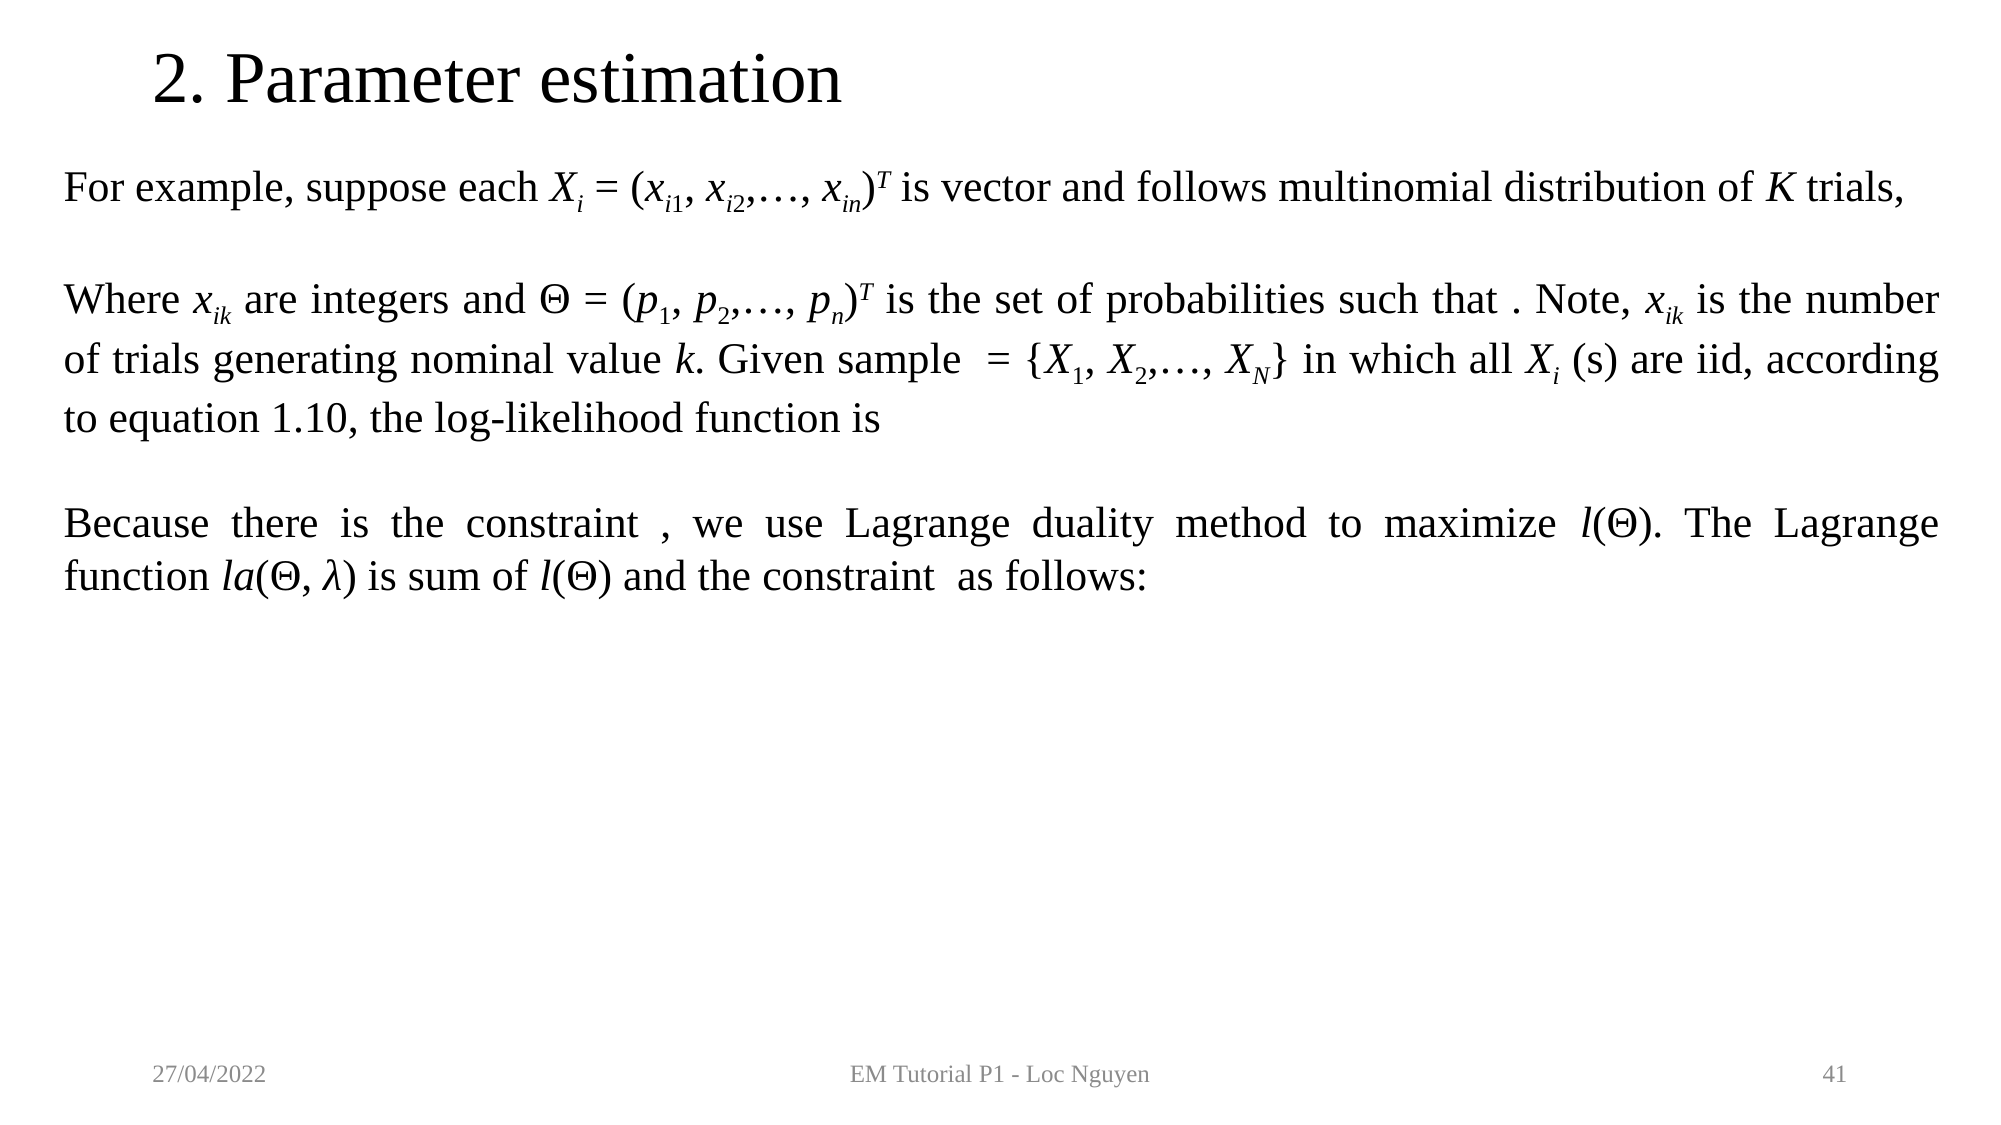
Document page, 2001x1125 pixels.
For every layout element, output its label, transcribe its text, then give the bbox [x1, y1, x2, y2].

title 2. Parameter estimation [137, 19, 1863, 128]
slide_number 41 [1412, 1042, 1863, 1103]
footer EM Tutorial P1 - Loc Nguyen [662, 1042, 1338, 1103]
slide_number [137, 1042, 588, 1103]
